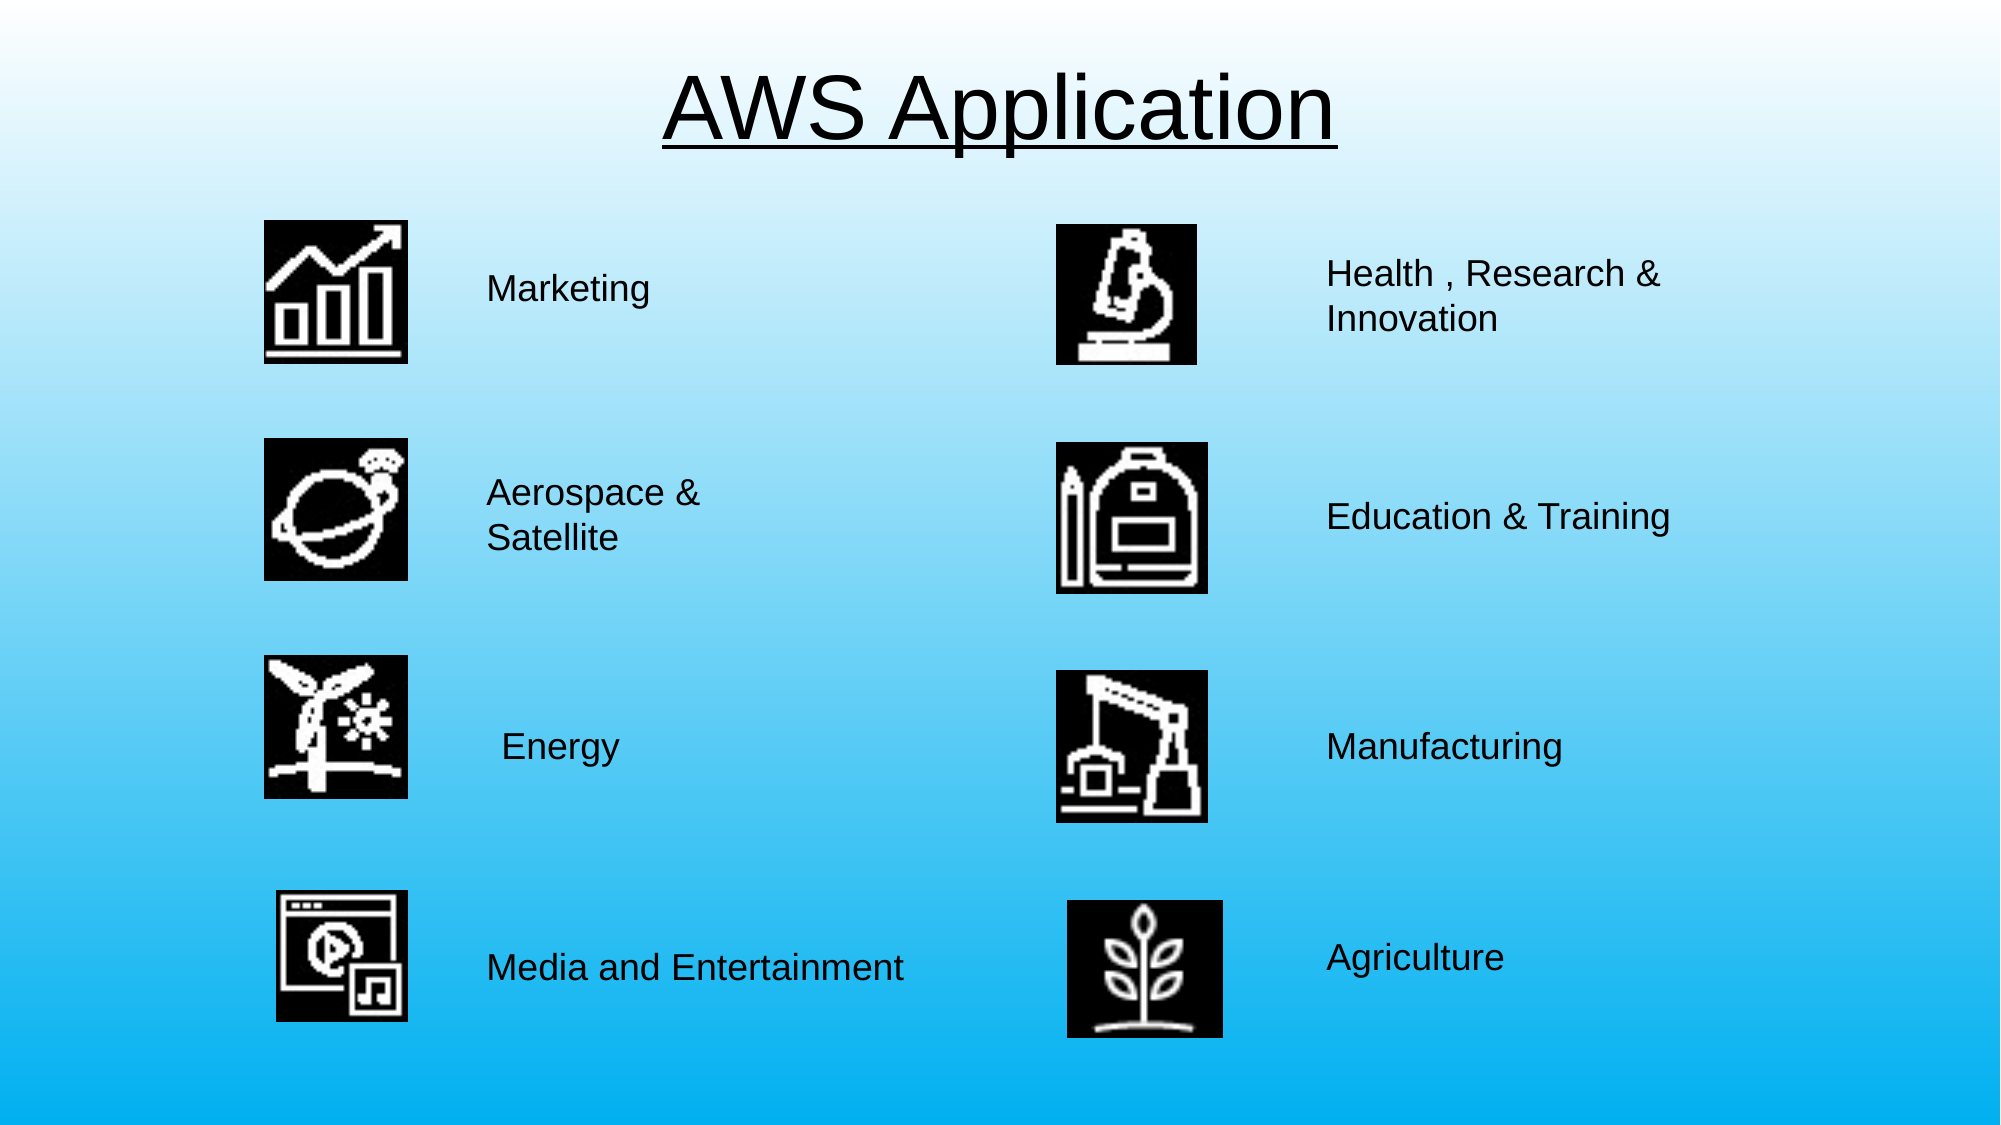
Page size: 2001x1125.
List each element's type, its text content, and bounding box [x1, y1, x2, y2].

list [264, 438, 408, 582]
text_box Education & Training [1311, 484, 1731, 545]
picture [1056, 670, 1208, 823]
text_box Media and Entertainment [471, 935, 928, 996]
picture [264, 655, 408, 799]
picture [276, 890, 408, 1022]
text_box Energy [486, 714, 680, 775]
picture [264, 220, 408, 364]
text_box Health , Research & Innovation [1311, 241, 1731, 347]
text_box Marketing [471, 257, 740, 317]
title AWS Application [99, 44, 1901, 162]
text_box Agriculture [1311, 925, 1650, 986]
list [1056, 442, 1208, 594]
text_box Aerospace & Satellite [471, 460, 767, 563]
picture [1056, 224, 1197, 365]
text_box Manufacturing [1311, 714, 1615, 775]
picture [0, 899, 2000, 1038]
